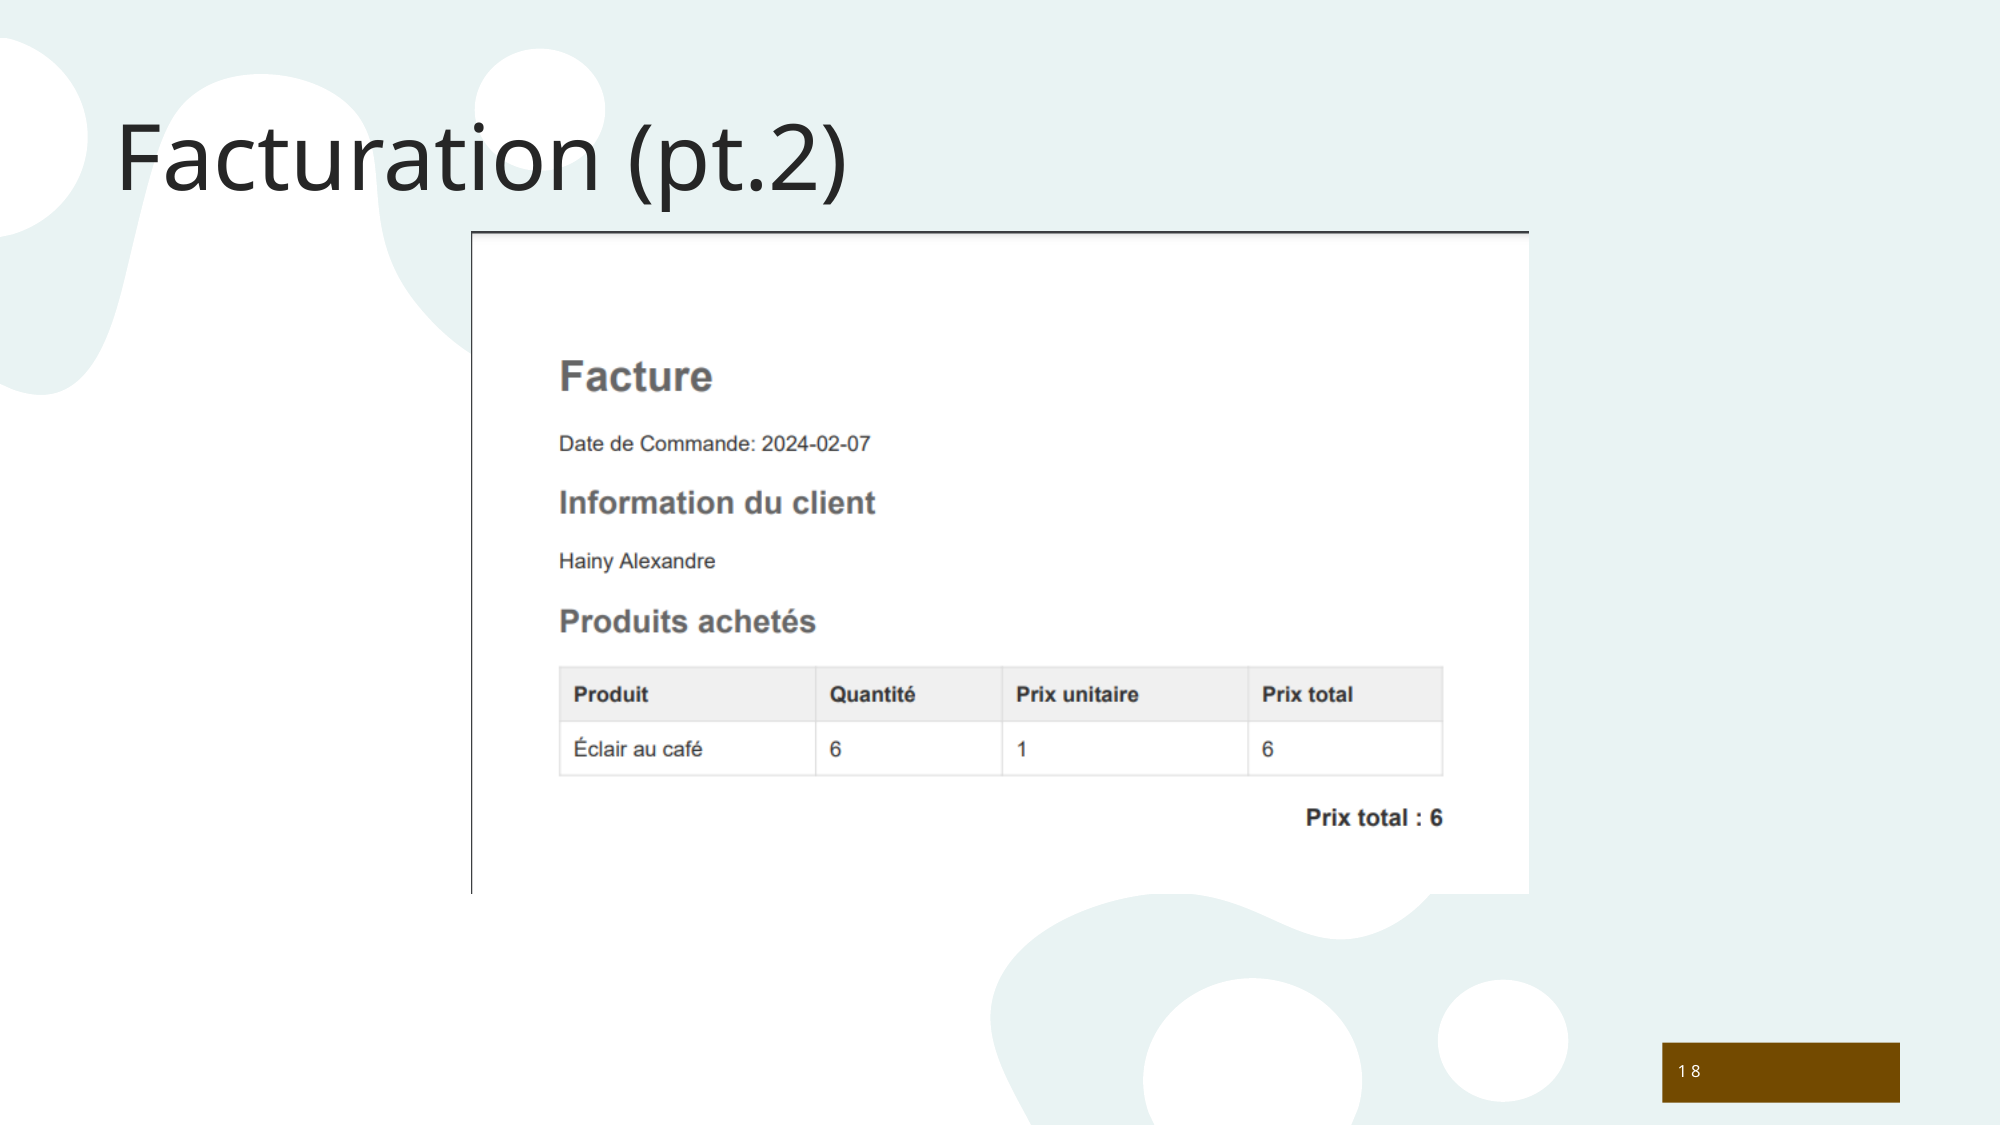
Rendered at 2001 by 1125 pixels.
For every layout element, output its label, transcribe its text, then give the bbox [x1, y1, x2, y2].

text_box 18 [1662, 1042, 1900, 1103]
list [471, 231, 1529, 894]
title Facturation (pt.2) [99, 91, 1900, 309]
